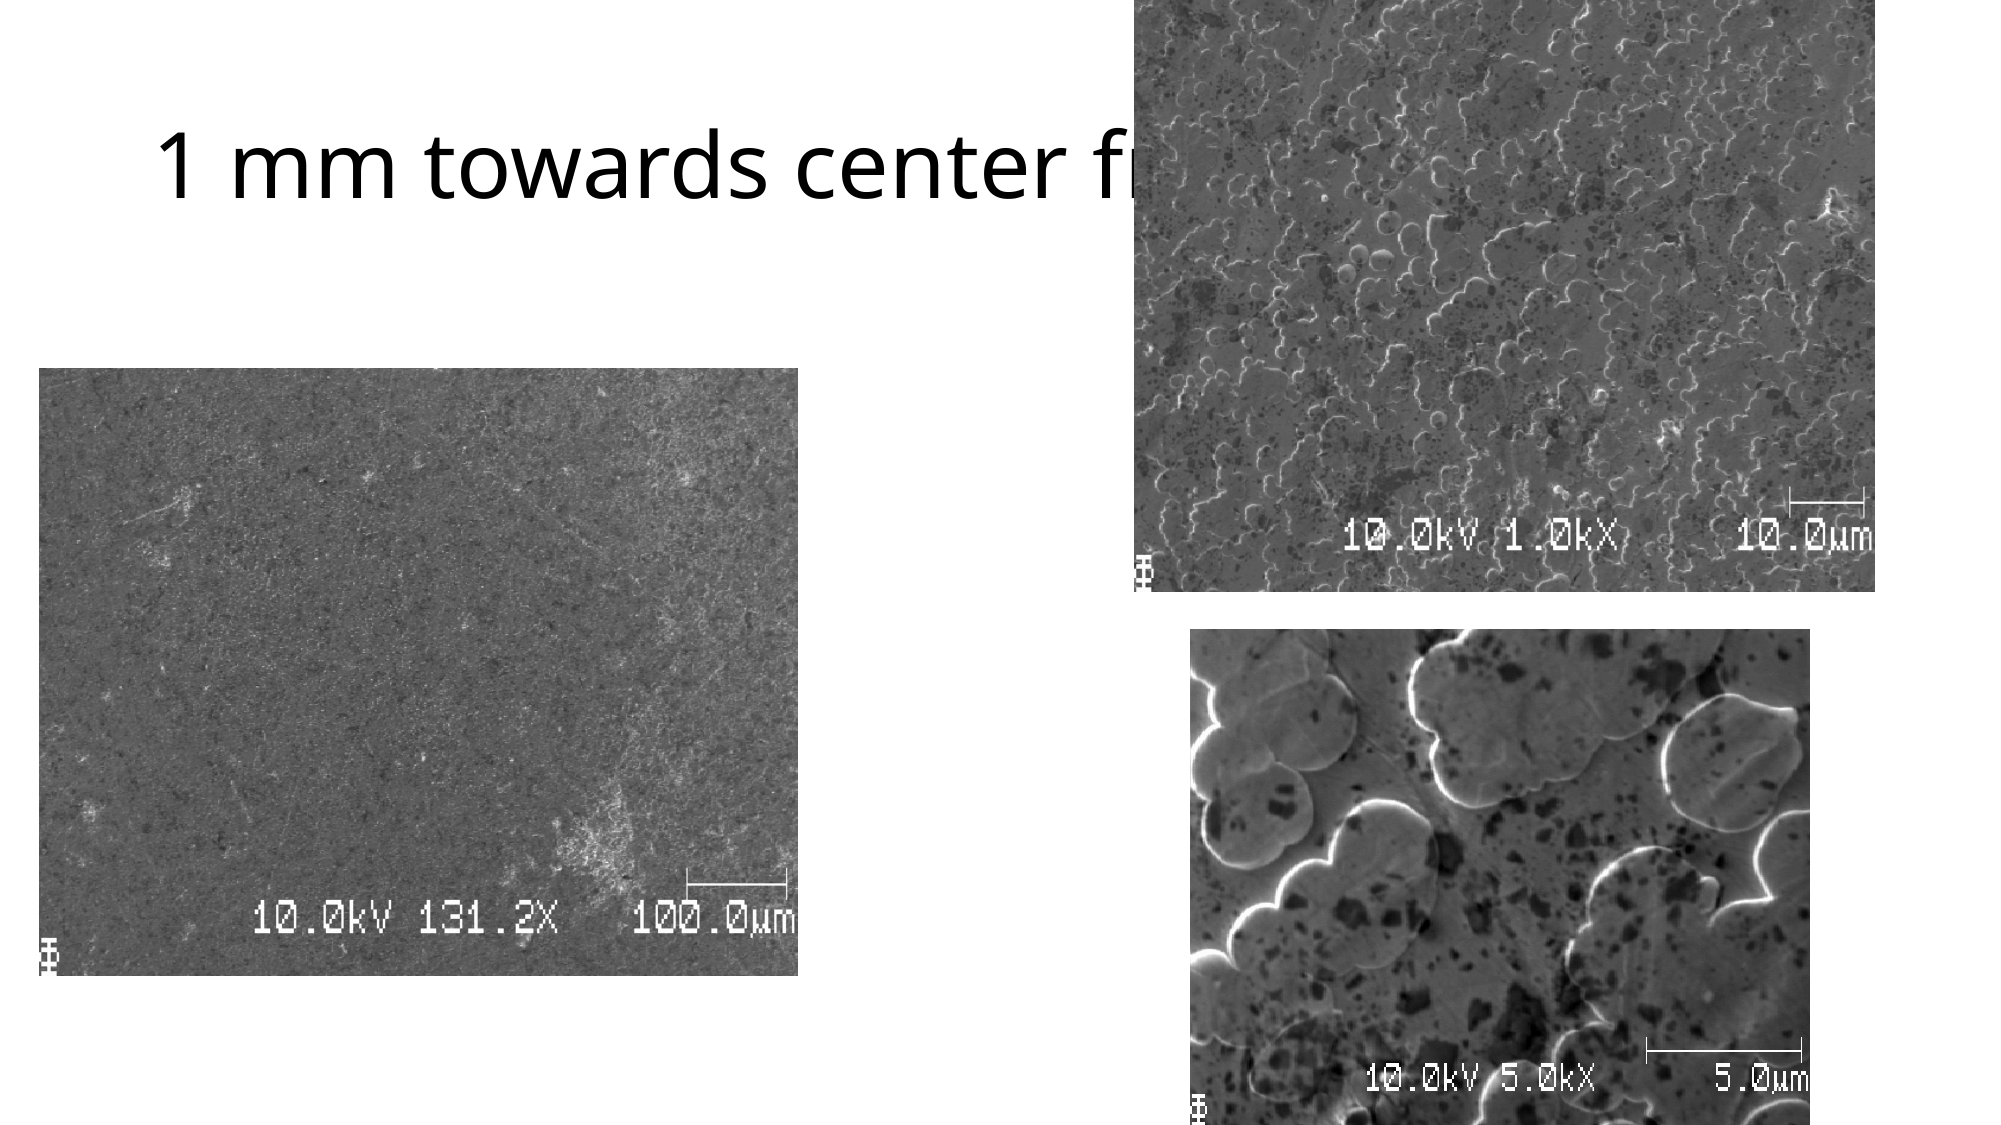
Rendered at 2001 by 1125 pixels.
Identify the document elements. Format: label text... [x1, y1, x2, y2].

picture [1134, 0, 1875, 593]
picture [1190, 629, 1811, 1125]
picture [39, 368, 798, 976]
title 1 mm towards center from EoD [137, 59, 1134, 278]
